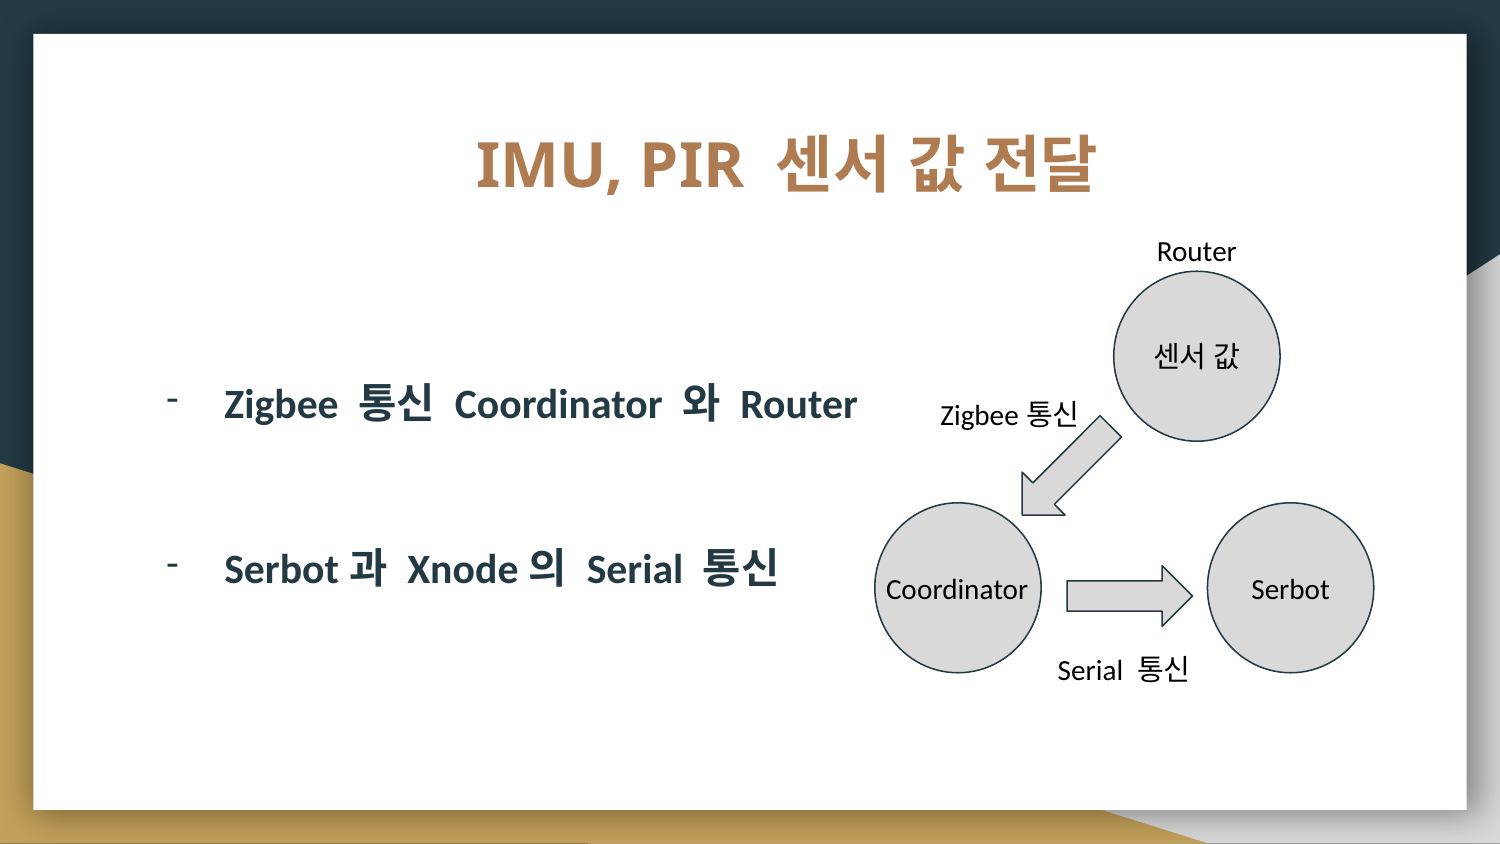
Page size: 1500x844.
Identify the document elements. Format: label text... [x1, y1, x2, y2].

text_box 센서 값 [1120, 323, 1274, 389]
text_box [1067, 565, 1193, 627]
text_box Zigbee통신 [925, 380, 1100, 446]
text_box [1368, 556, 1374, 619]
text_box Serbot [1213, 554, 1368, 620]
text_box [1213, 620, 1368, 673]
text_box [1113, 283, 1281, 442]
text_box [1214, 502, 1367, 554]
text_box [1022, 415, 1122, 516]
text_box Router [1120, 217, 1274, 283]
text_box Coordinator [870, 554, 1045, 620]
title IMU, PIR 센서 값 전달 [134, 115, 1366, 273]
text_box [1207, 557, 1213, 619]
text_box [881, 621, 1035, 673]
text_box Serial 통신 [1042, 636, 1217, 702]
list Zigbee 통신 Coordinator 와 Router Serbot과 Xnode의 Serial 통신 [134, 354, 1366, 757]
text_box [881, 502, 1035, 554]
